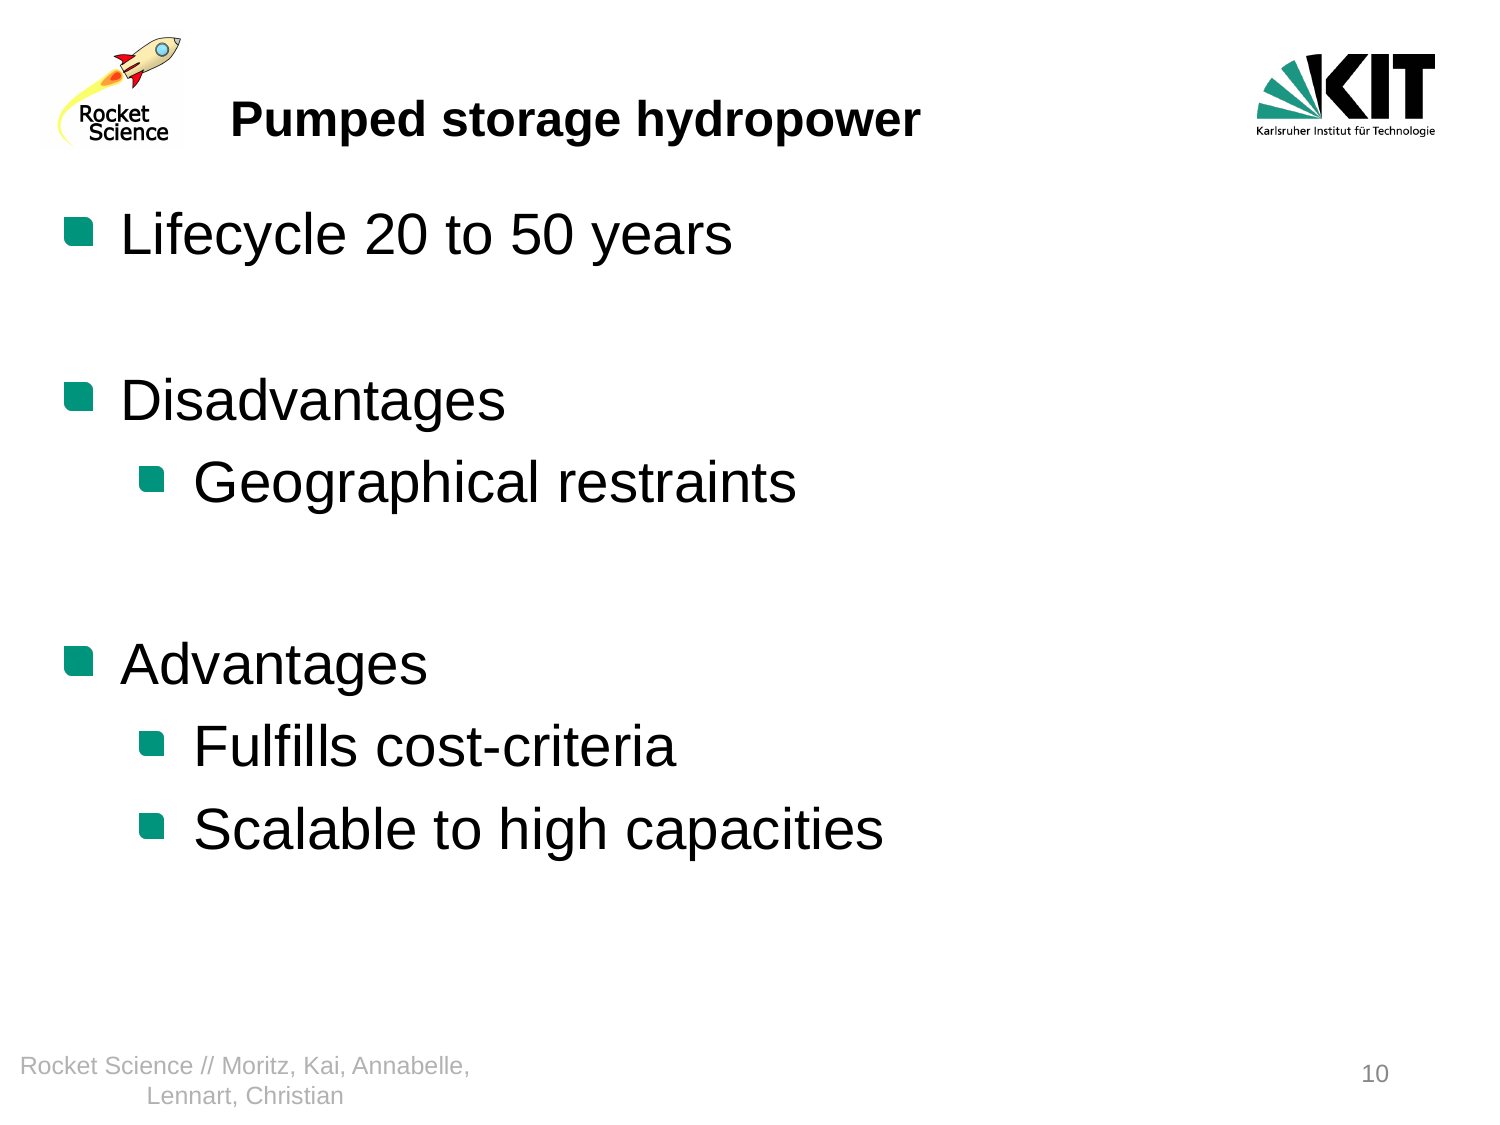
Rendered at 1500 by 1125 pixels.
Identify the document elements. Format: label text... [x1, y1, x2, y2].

picture [64, 382, 93, 411]
slide_number 10 [1351, 1050, 1398, 1095]
title Pumped storage hydropower [229, 54, 1199, 148]
picture [139, 466, 164, 492]
picture [1257, 54, 1435, 137]
picture [64, 646, 93, 676]
picture [41, 30, 184, 150]
list Lifecycle 20 to 50 years Disadvantages Geographical restraints Advantages Fulfills cost-criteria Scalable to high capacities [63, 196, 1154, 1000]
picture [139, 813, 164, 839]
picture [64, 217, 93, 246]
picture [139, 731, 164, 756]
footer Rocket Science // Moritz, Kai, Annabelle, Lennart, Christian [0, 1042, 492, 1116]
